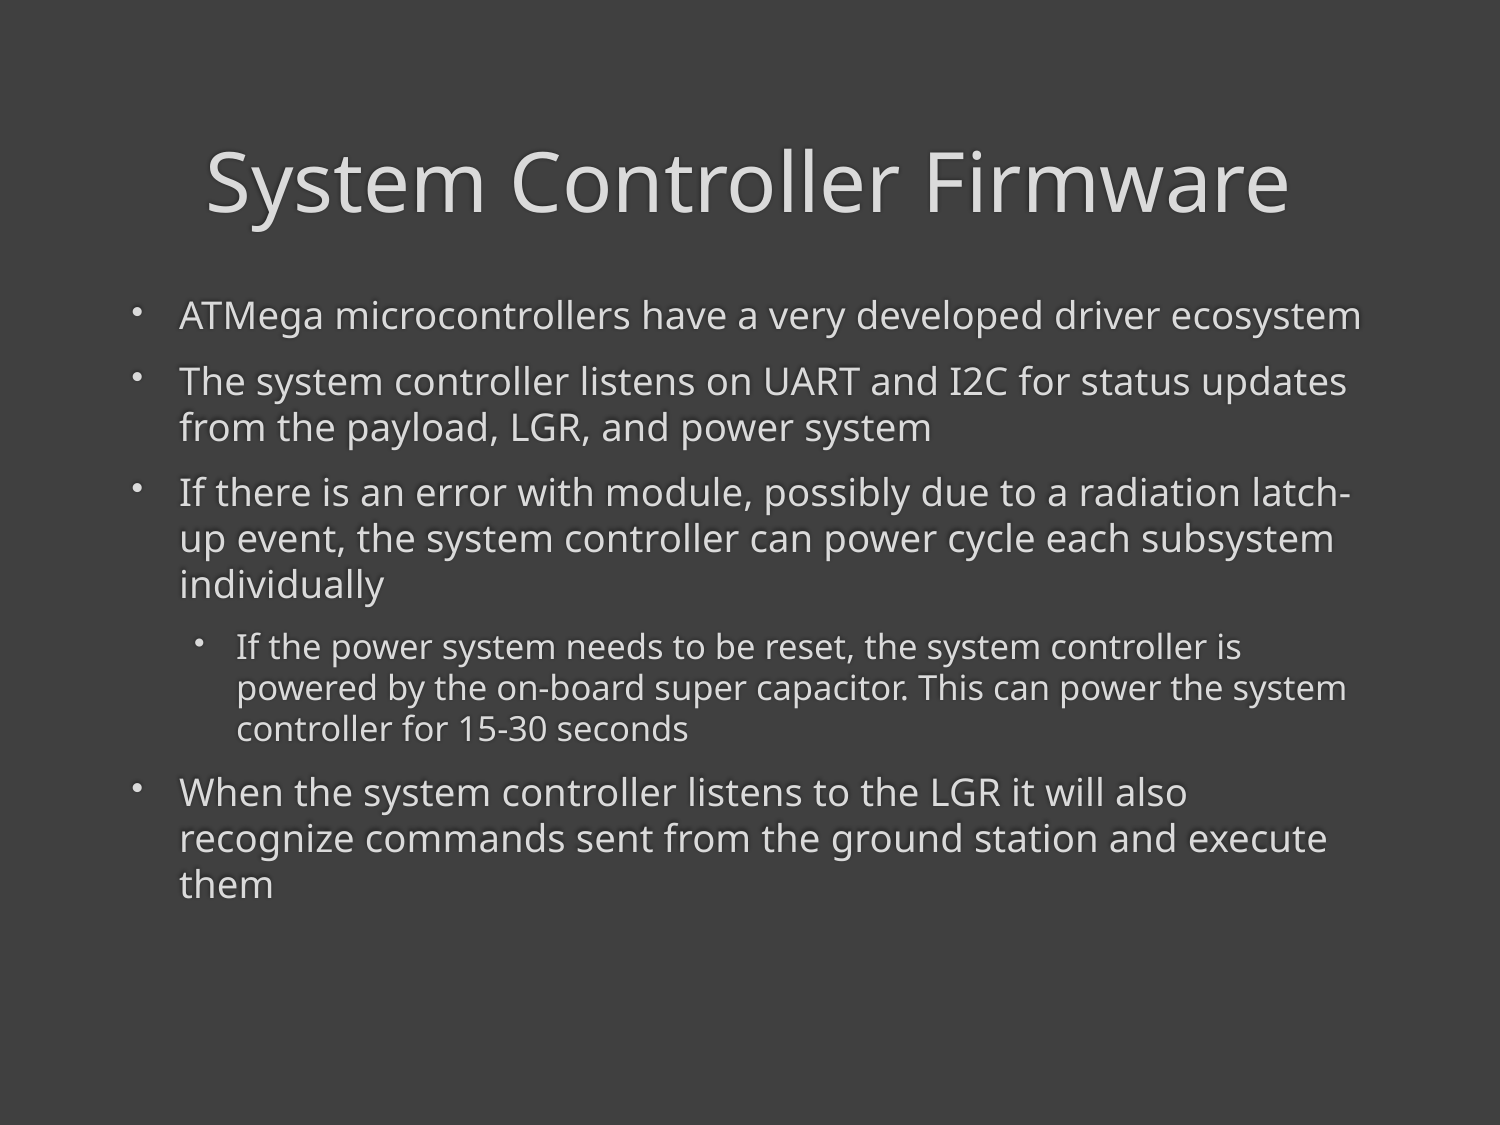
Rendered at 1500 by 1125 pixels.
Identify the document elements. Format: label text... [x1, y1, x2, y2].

list ATMega microcontrollers have a very developed driver ecosystem The system controller listens on UART and I2C for status updates from the payload, LGR, and power system If there is an error with module, possibly due to a radiation latch-up event, the system controller can power cycle each subsystem individually If the power system needs to be reset, the system controller is powered by the on-board super capacitor. This can power the system controller for 15-30 seconds When the system controller listens to the LGR it will also recognize commands sent from the ground station and execute them [112, 284, 1387, 950]
title System Controller Firmware [112, 99, 1387, 260]
